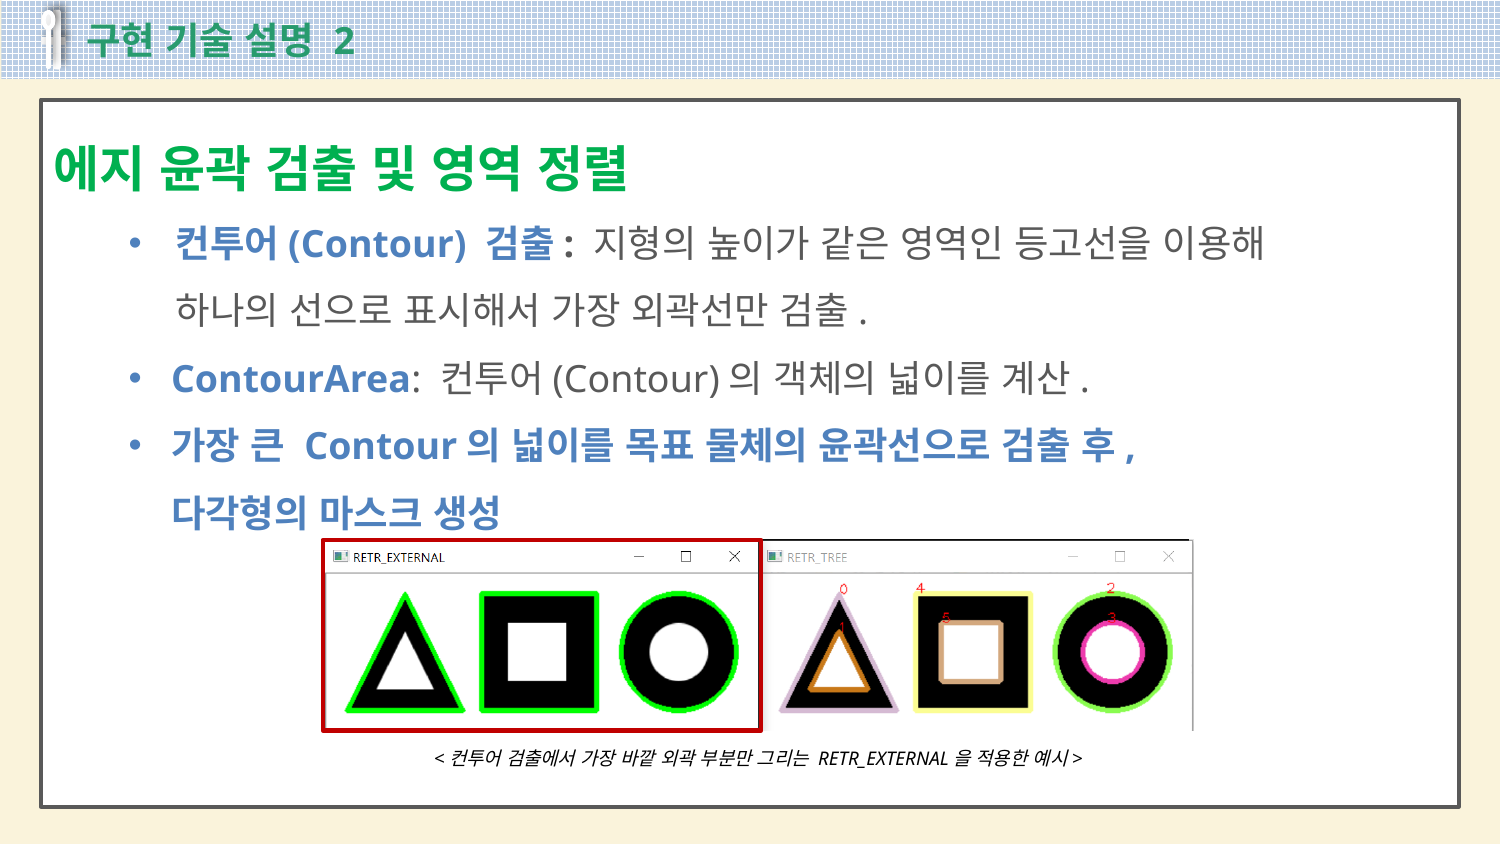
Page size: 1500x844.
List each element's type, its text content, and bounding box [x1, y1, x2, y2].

picture [324, 539, 1194, 731]
text_box 에지 윤곽 검출 및 영역 정렬 컨투어(Contour) 검출: 지형의 높이가 같은 영역인 등고선을 이용해 하나의 선으로 표시해서 가장 외곽선만 검출. ContourArea: 컨투어(Contour)의 객체의 넓이를 계산. 가장 큰 Contour의 넓이를 목표 물체의 윤곽선으로 검출 후, 다각형의 마스크 생성 [39, 99, 1457, 587]
text_box 구현 기술 설명 2 [0, 0, 1500, 81]
text_box <컨투어 검출에서 가장 바깥 외곽 부분만 그리는 RETR_EXTERNAL을 적용한 예시> [322, 739, 1194, 777]
text_box [39, 98, 1461, 809]
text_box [40, 11, 66, 68]
